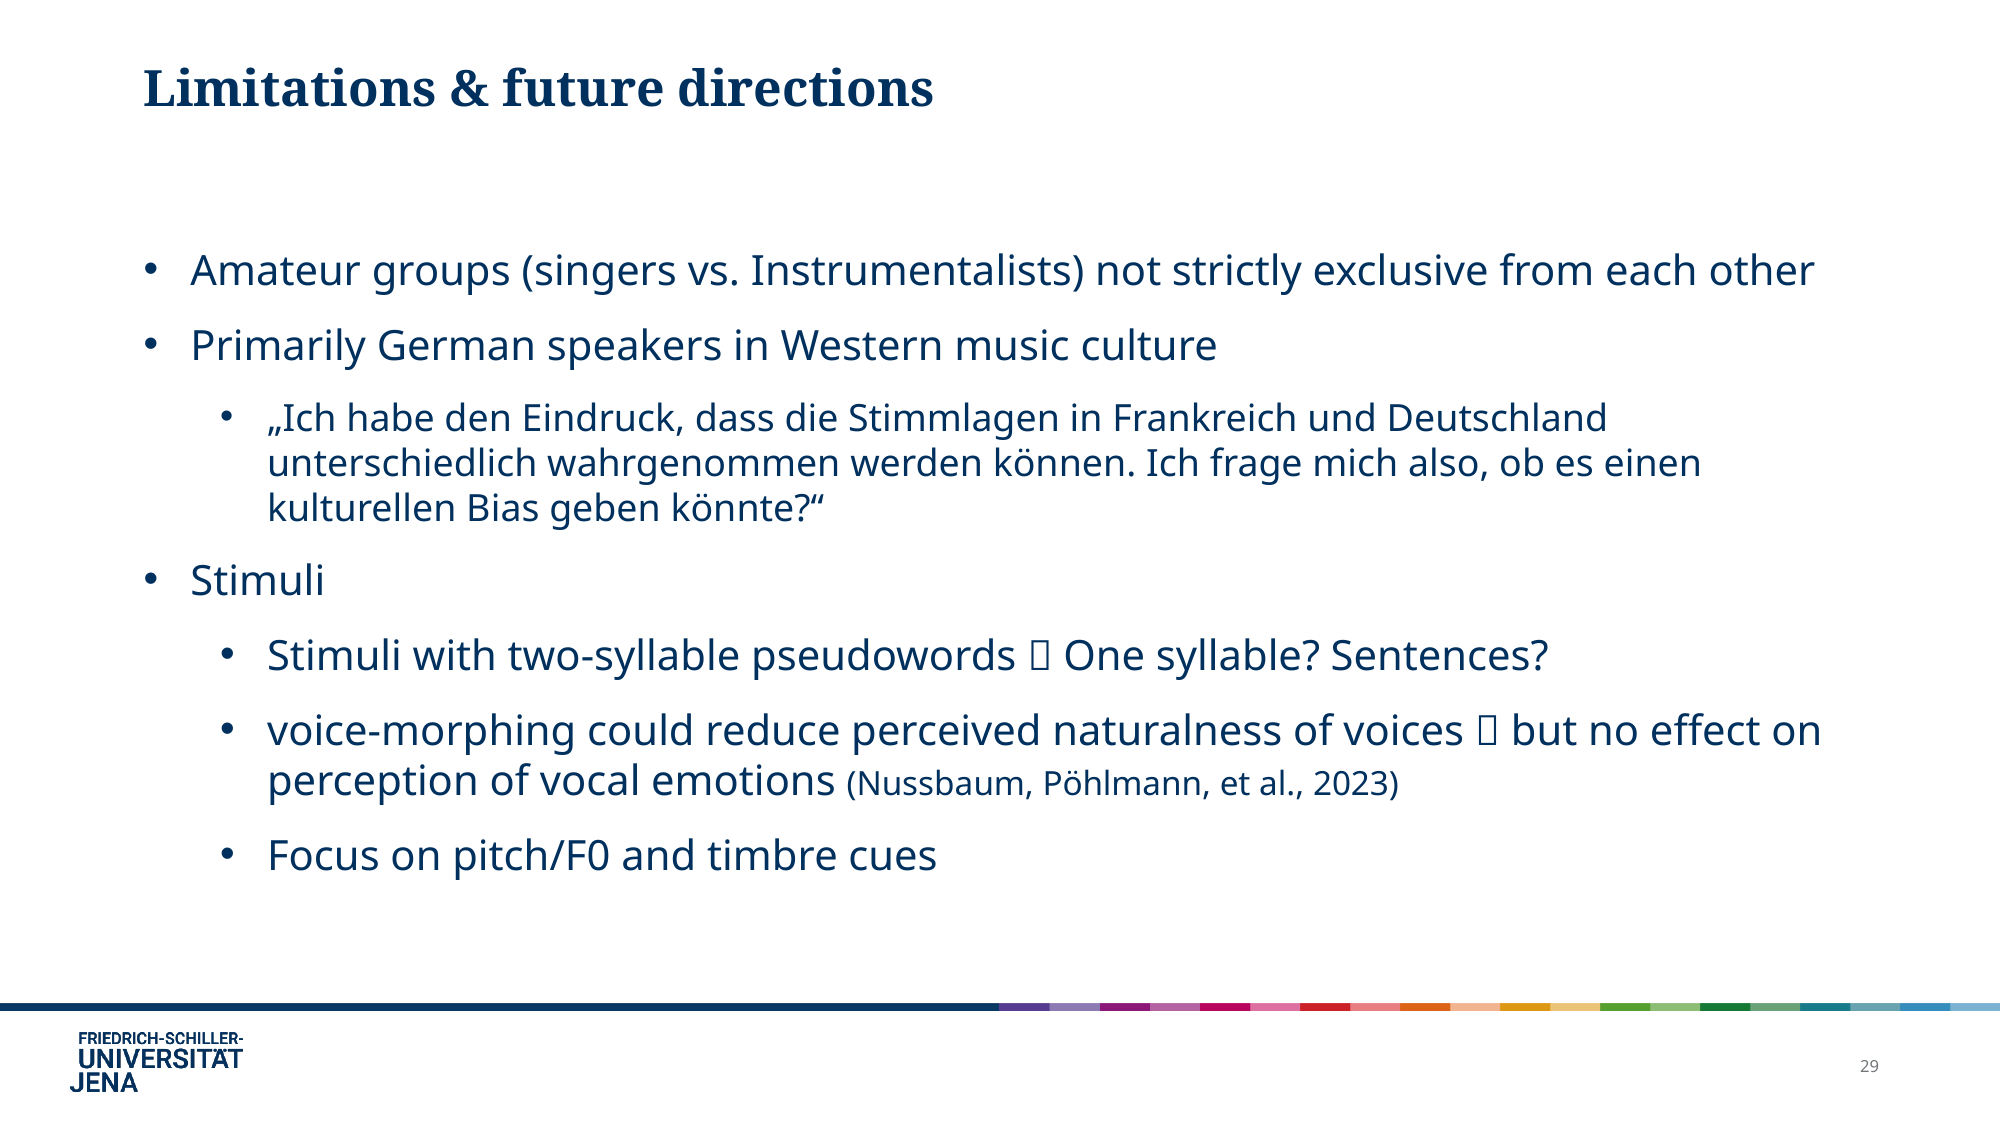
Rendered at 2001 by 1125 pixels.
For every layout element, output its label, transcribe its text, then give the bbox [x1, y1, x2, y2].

picture [70, 1032, 243, 1092]
list Amateur groups (singers vs. Instrumentalists) not strictly exclusive from each other Primarily German speakers in Western music culture „Ich habe den Eindruck, dass die Stimmlagen in Frankreich und Deutschland unterschiedlich wahrgenommen werden können. Ich frage mich also, ob es einen kulturellen Bias geben könnte?“ Stimuli Stimuli with two-syllable pseudowords  One syllable? Sentences? voice-morphing could reduce perceived naturalness of voices  but no effect on perception of vocal emotions (Nussbaum, Pöhlmann, et al., 2023) Focus on pitch/F0 and timbre cues [143, 243, 1880, 957]
title Limitations & future directions [143, 56, 1880, 169]
picture [999, 1003, 2000, 1011]
